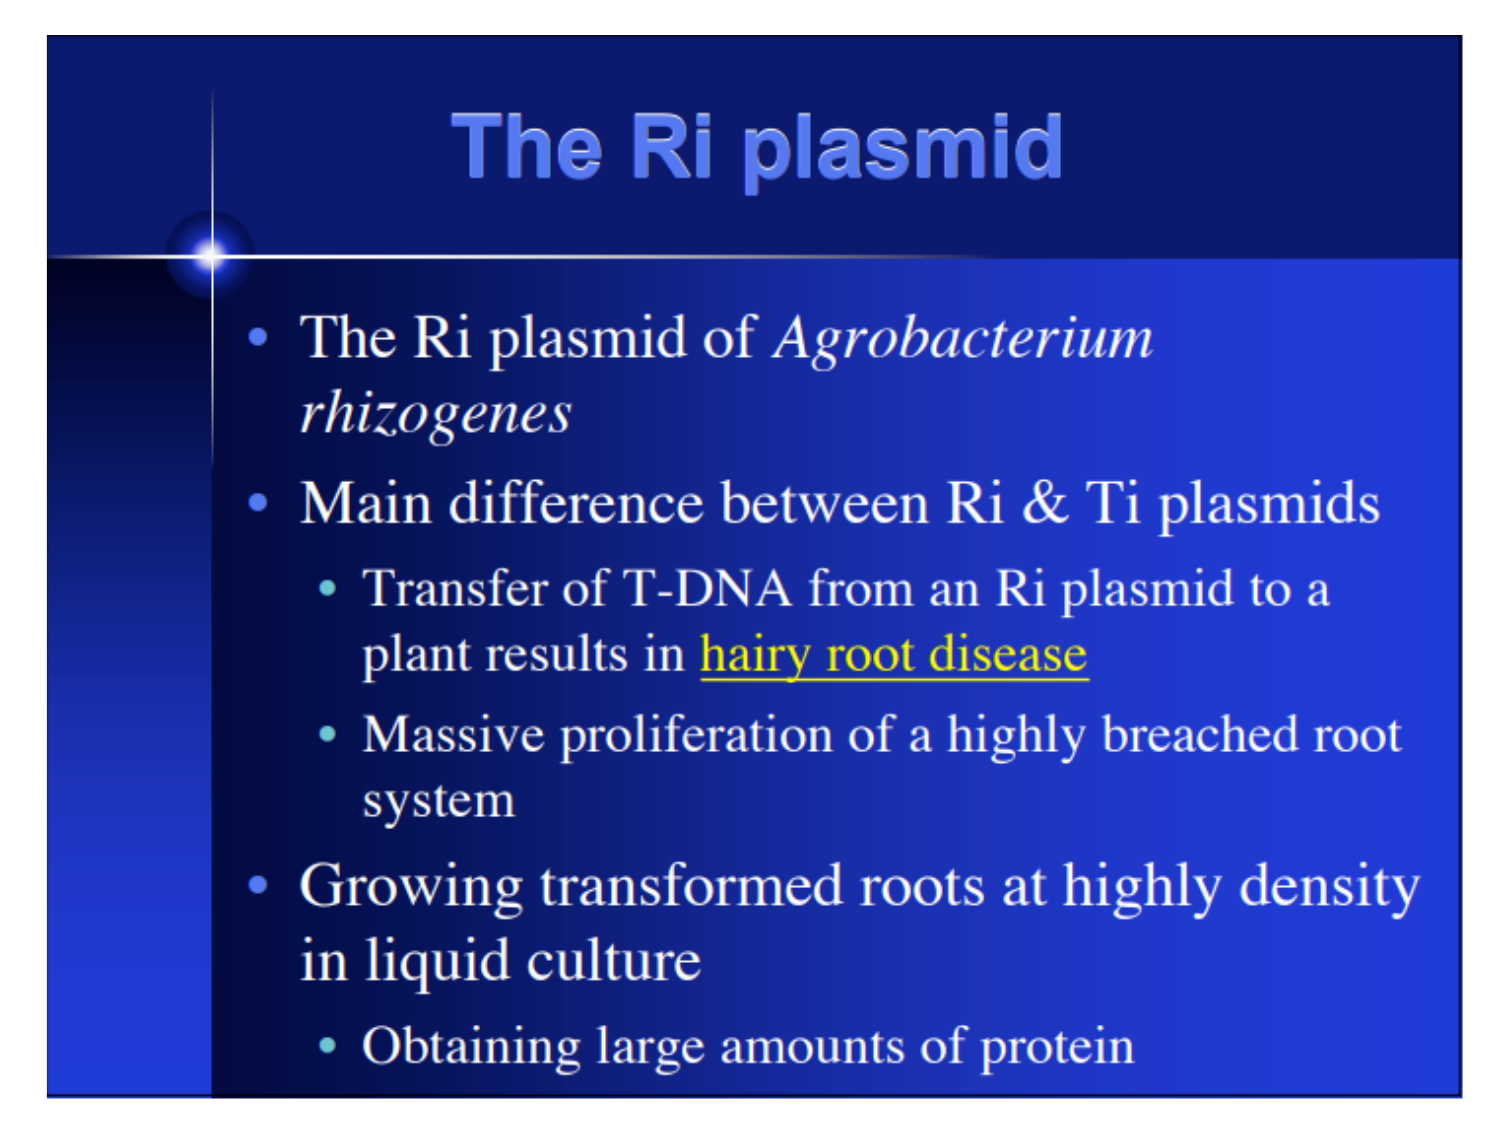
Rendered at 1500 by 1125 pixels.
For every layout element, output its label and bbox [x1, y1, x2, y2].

picture [46, 34, 1466, 1099]
